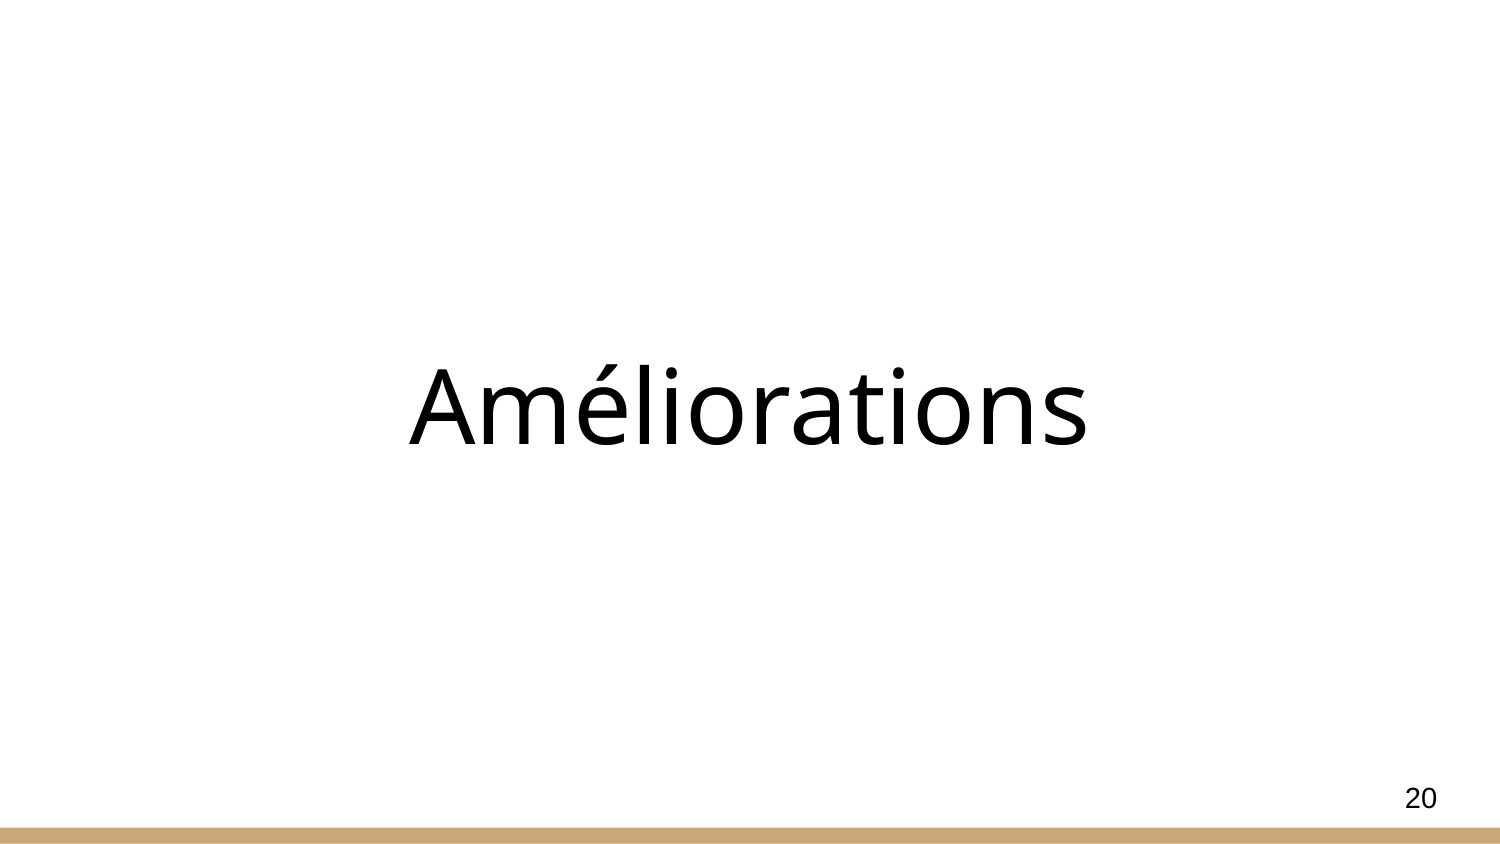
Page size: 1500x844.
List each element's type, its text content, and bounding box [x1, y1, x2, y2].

title Améliorations [296, 344, 1204, 481]
slide_number 20 [1389, 764, 1480, 830]
